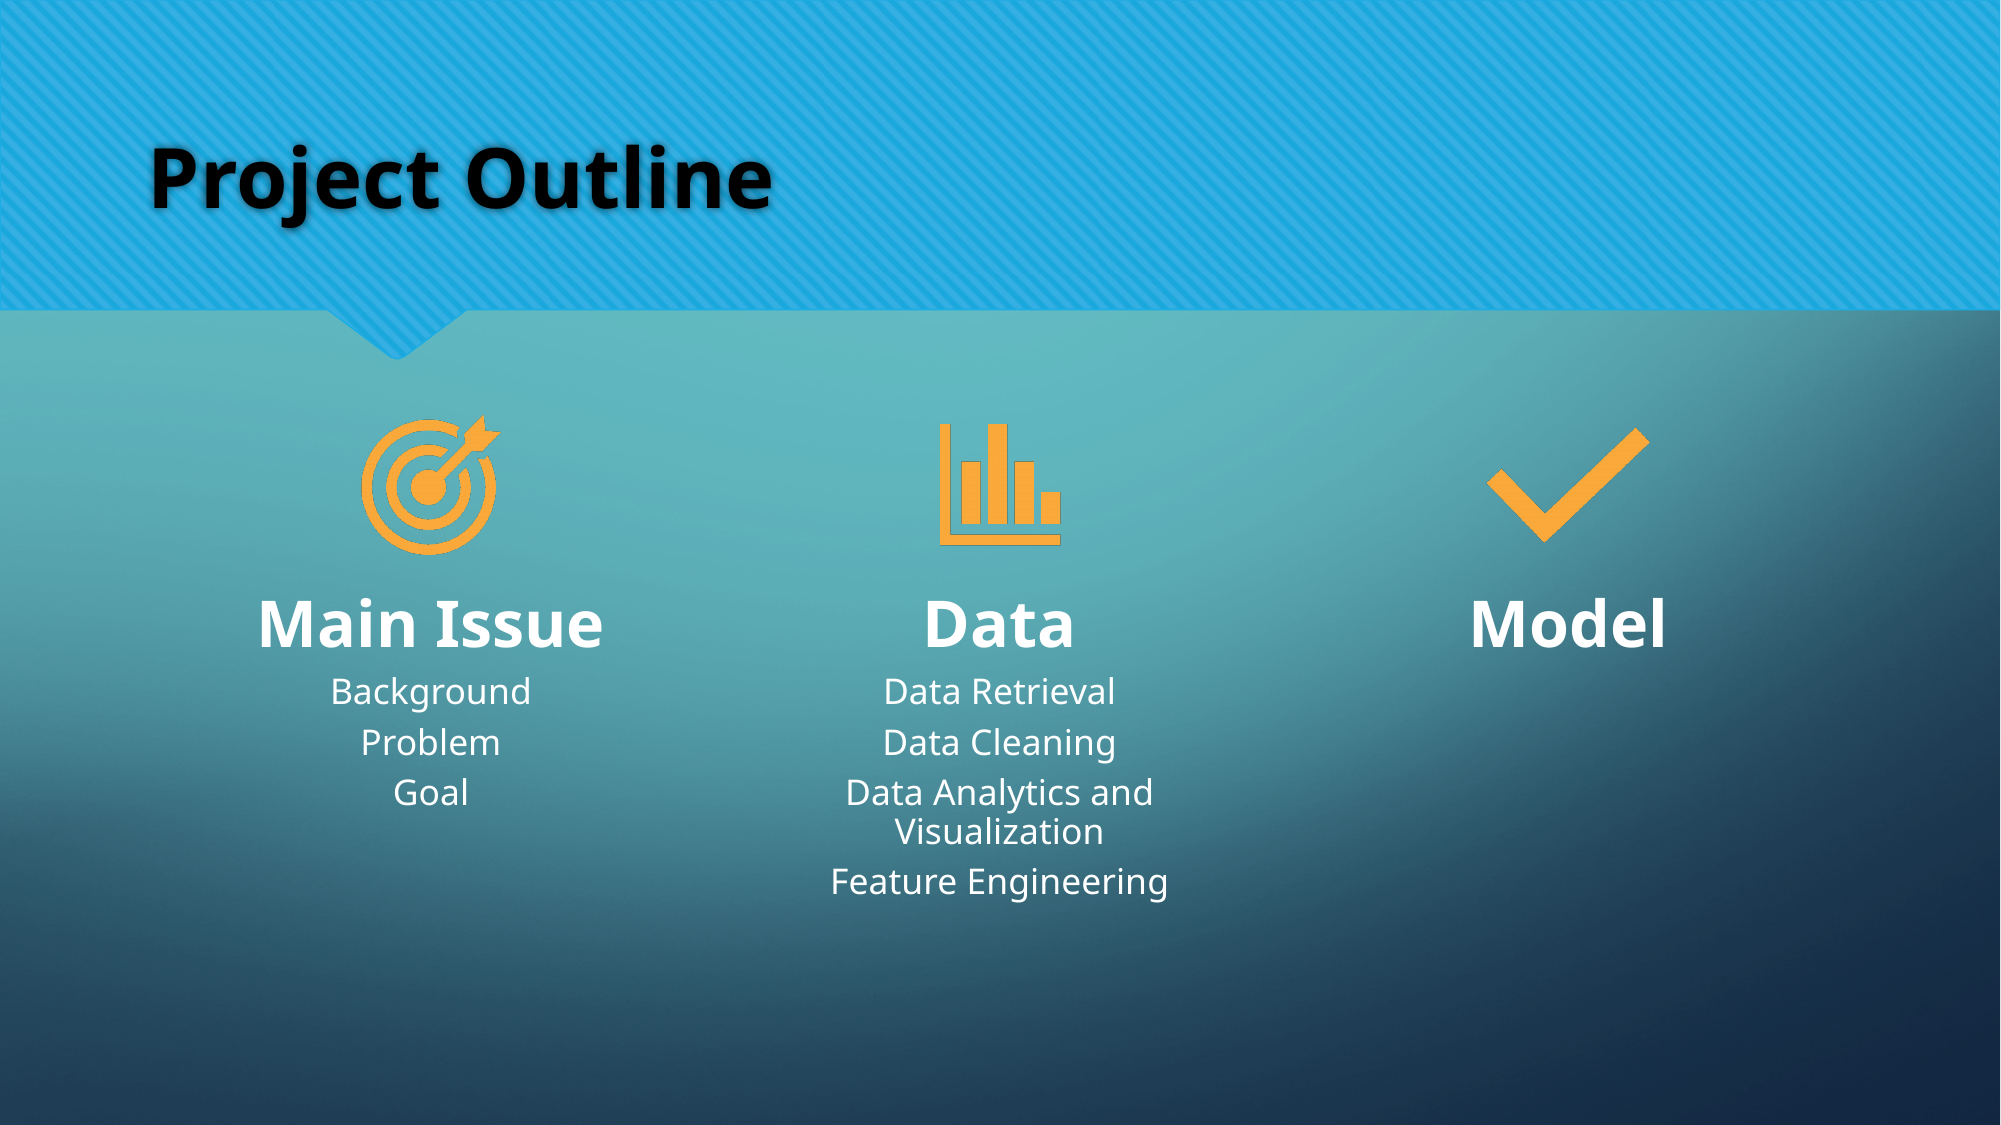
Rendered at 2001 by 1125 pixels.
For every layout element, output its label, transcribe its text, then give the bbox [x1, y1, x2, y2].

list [186, 396, 1813, 913]
title Project Outline [132, 73, 1868, 233]
